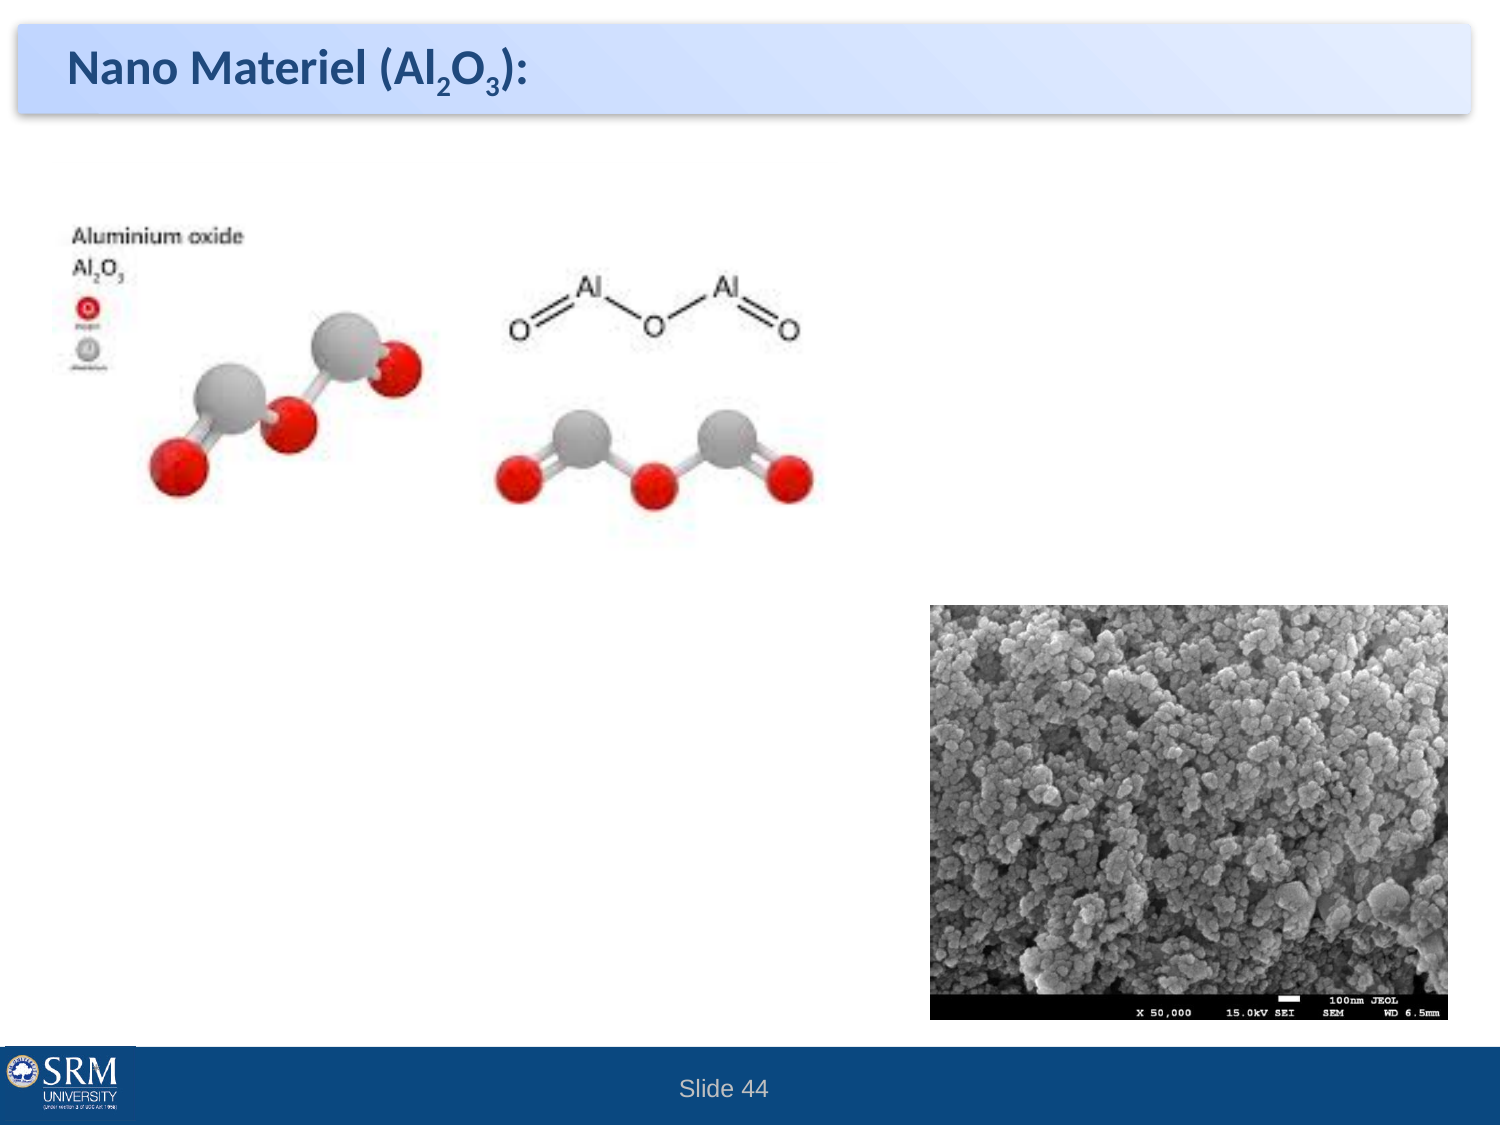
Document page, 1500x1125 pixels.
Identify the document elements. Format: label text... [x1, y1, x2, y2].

text_box Slide 44 [549, 1057, 900, 1118]
picture [5, 1046, 136, 1121]
text_box * [75, 1042, 425, 1103]
text_box [140, 1046, 1500, 1125]
picture [930, 605, 1449, 1021]
text_box [17, 24, 1471, 114]
text_box Nano Materiel (Al2O3): [52, 30, 1280, 106]
picture [51, 161, 838, 624]
